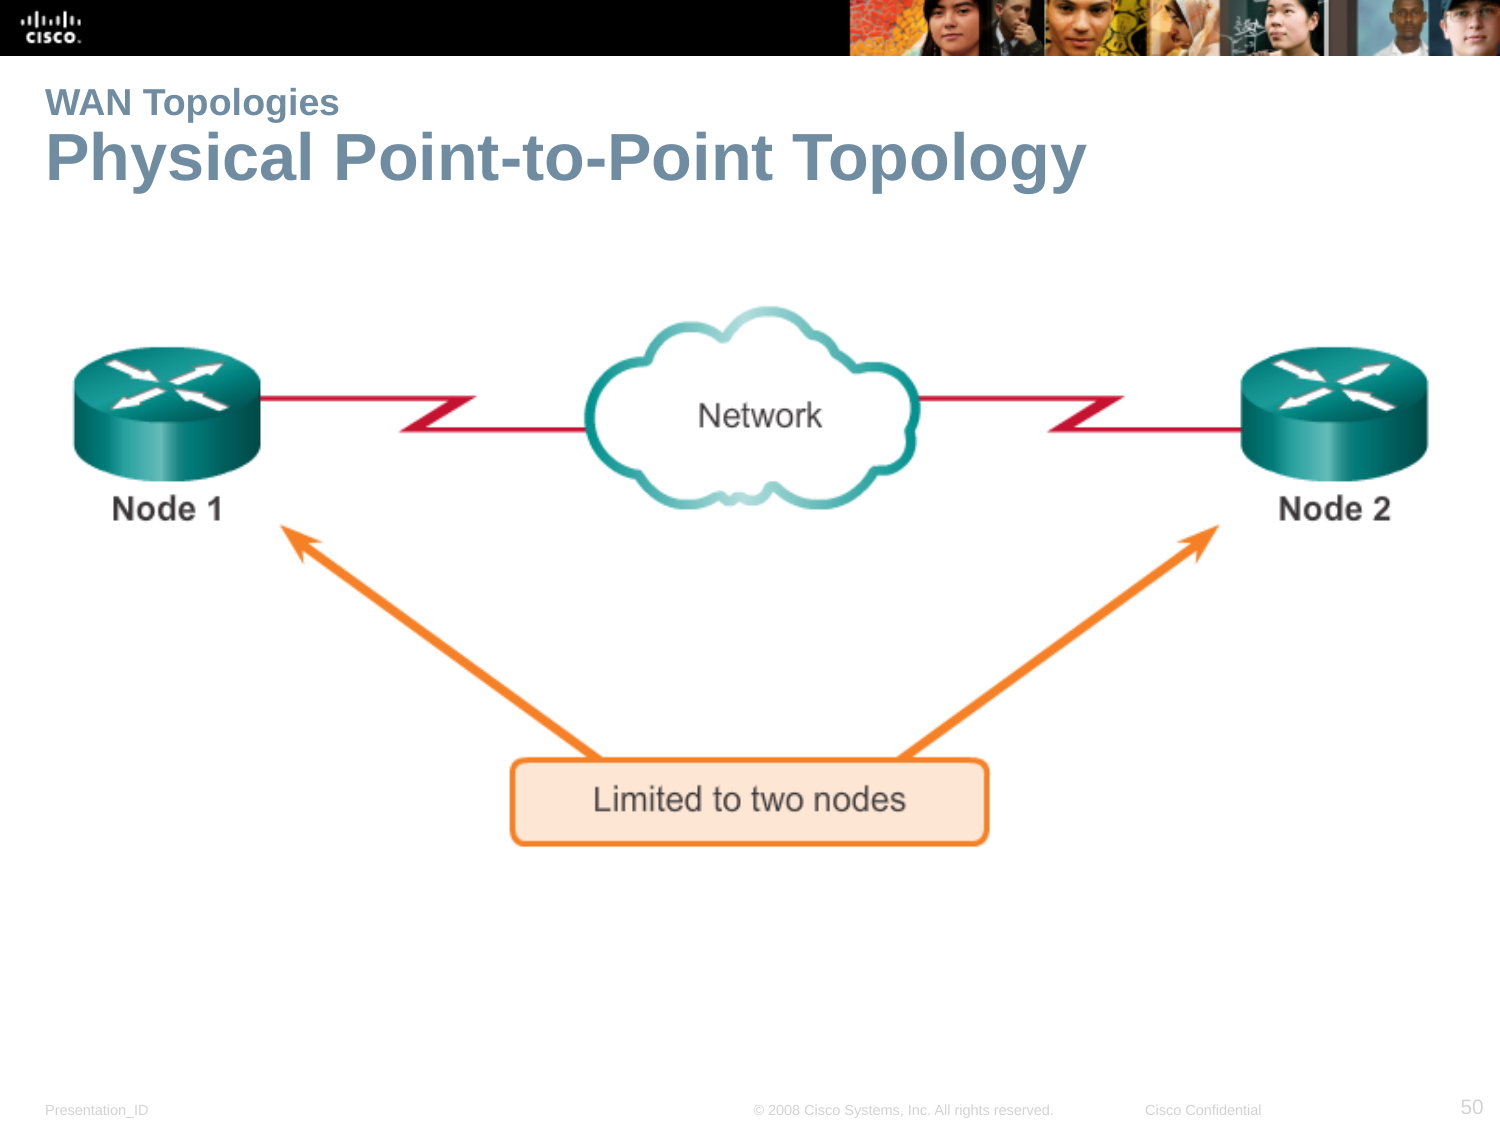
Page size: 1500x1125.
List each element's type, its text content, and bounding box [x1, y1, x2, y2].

picture [0, 0, 1500, 56]
title WAN Topologies Physical Point-to-Point Topology [31, 64, 1471, 203]
picture [47, 288, 1455, 875]
